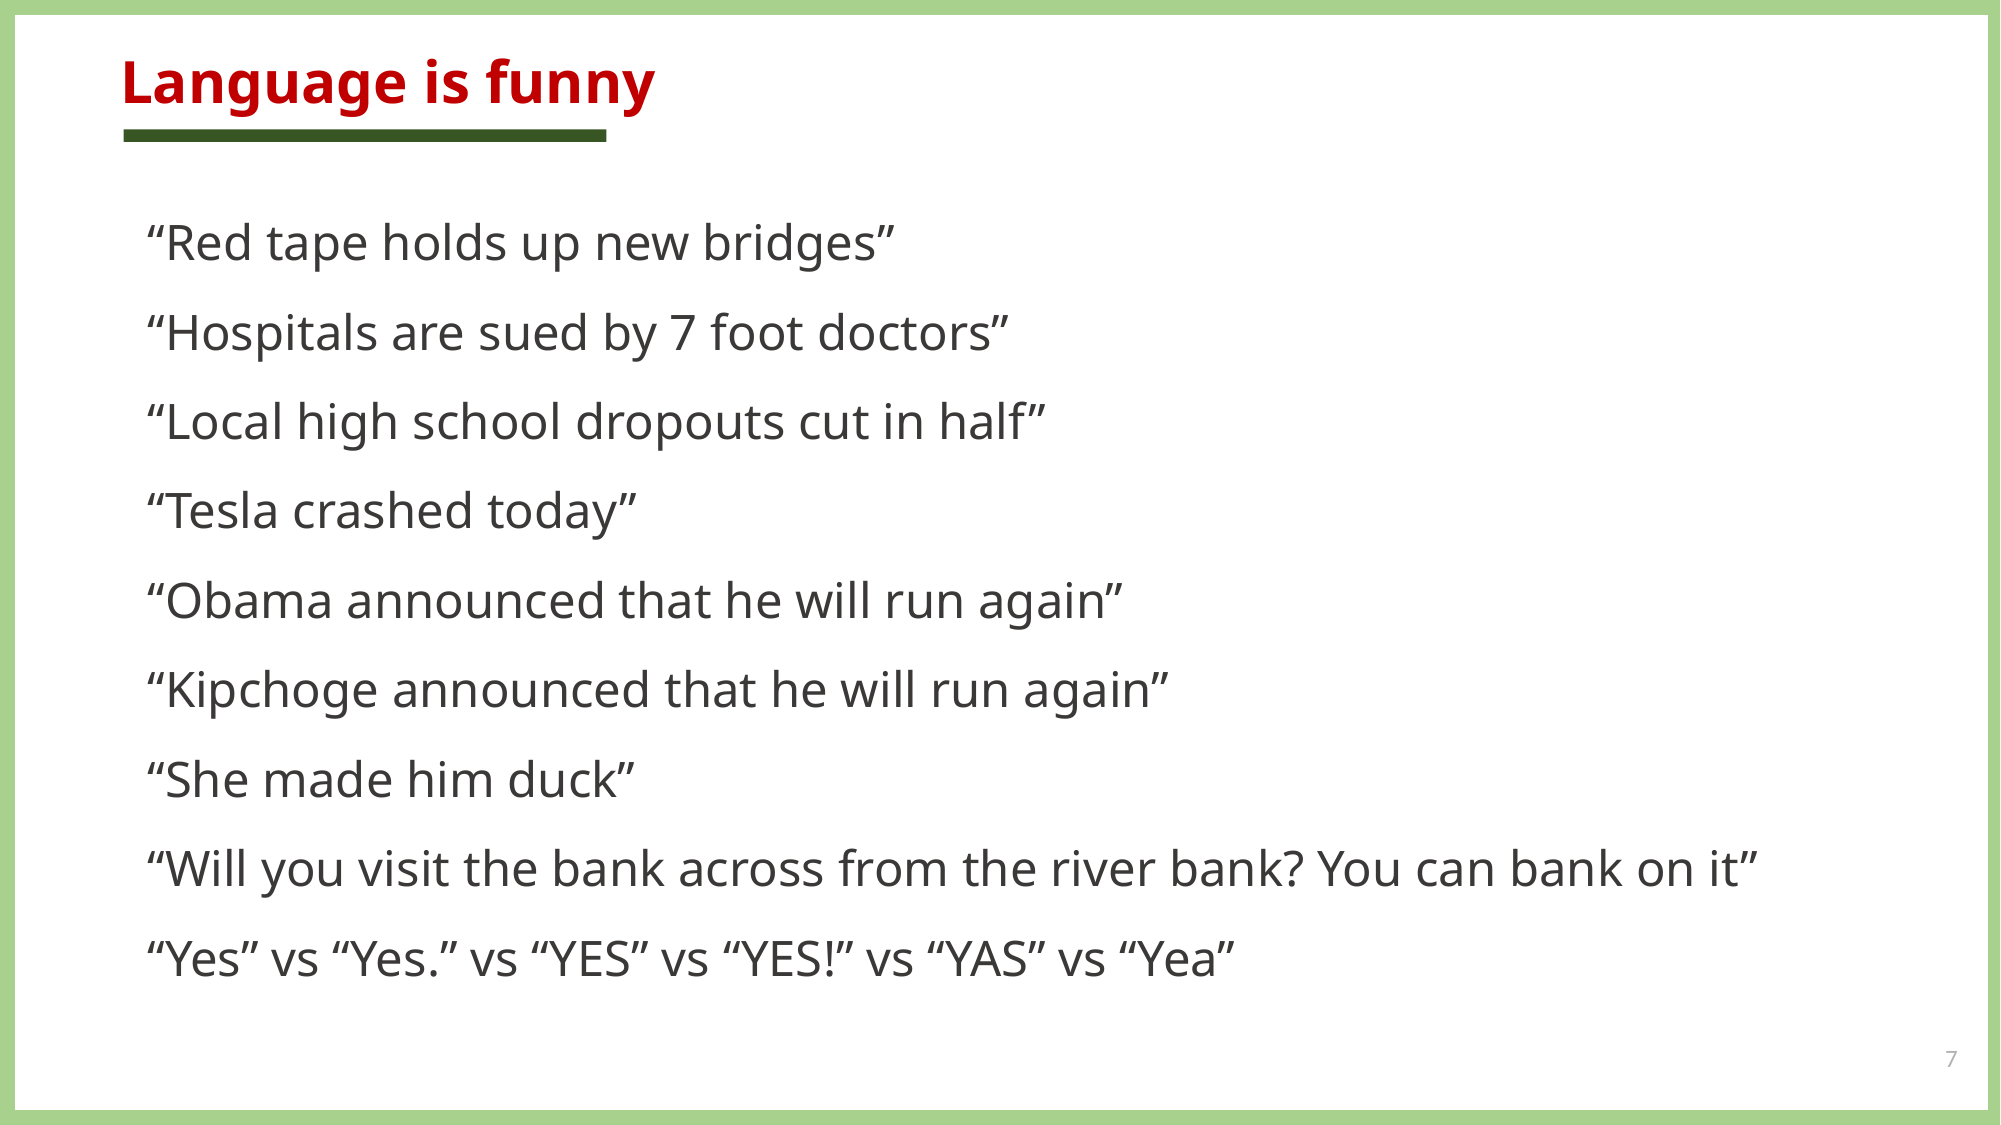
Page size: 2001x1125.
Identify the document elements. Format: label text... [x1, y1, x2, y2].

title Language is funny [105, 45, 690, 169]
text_box [123, 128, 608, 143]
text_box “Red tape holds up new bridges” “Hospitals are sued by 7 foot doctors” “Local high school dropouts cut in half” “Tesla crashed today” “Obama announced that he will run again” “Kipchoge announced that he will run again” “She made him duck” “Will you visit the bank across from the river bank? You can bank on it” “Yes” vs “Yes.” vs “YES” vs “YES!” vs “YAS” vs “Yea” [132, 204, 1798, 1050]
slide_number 7 [1522, 1027, 1973, 1088]
